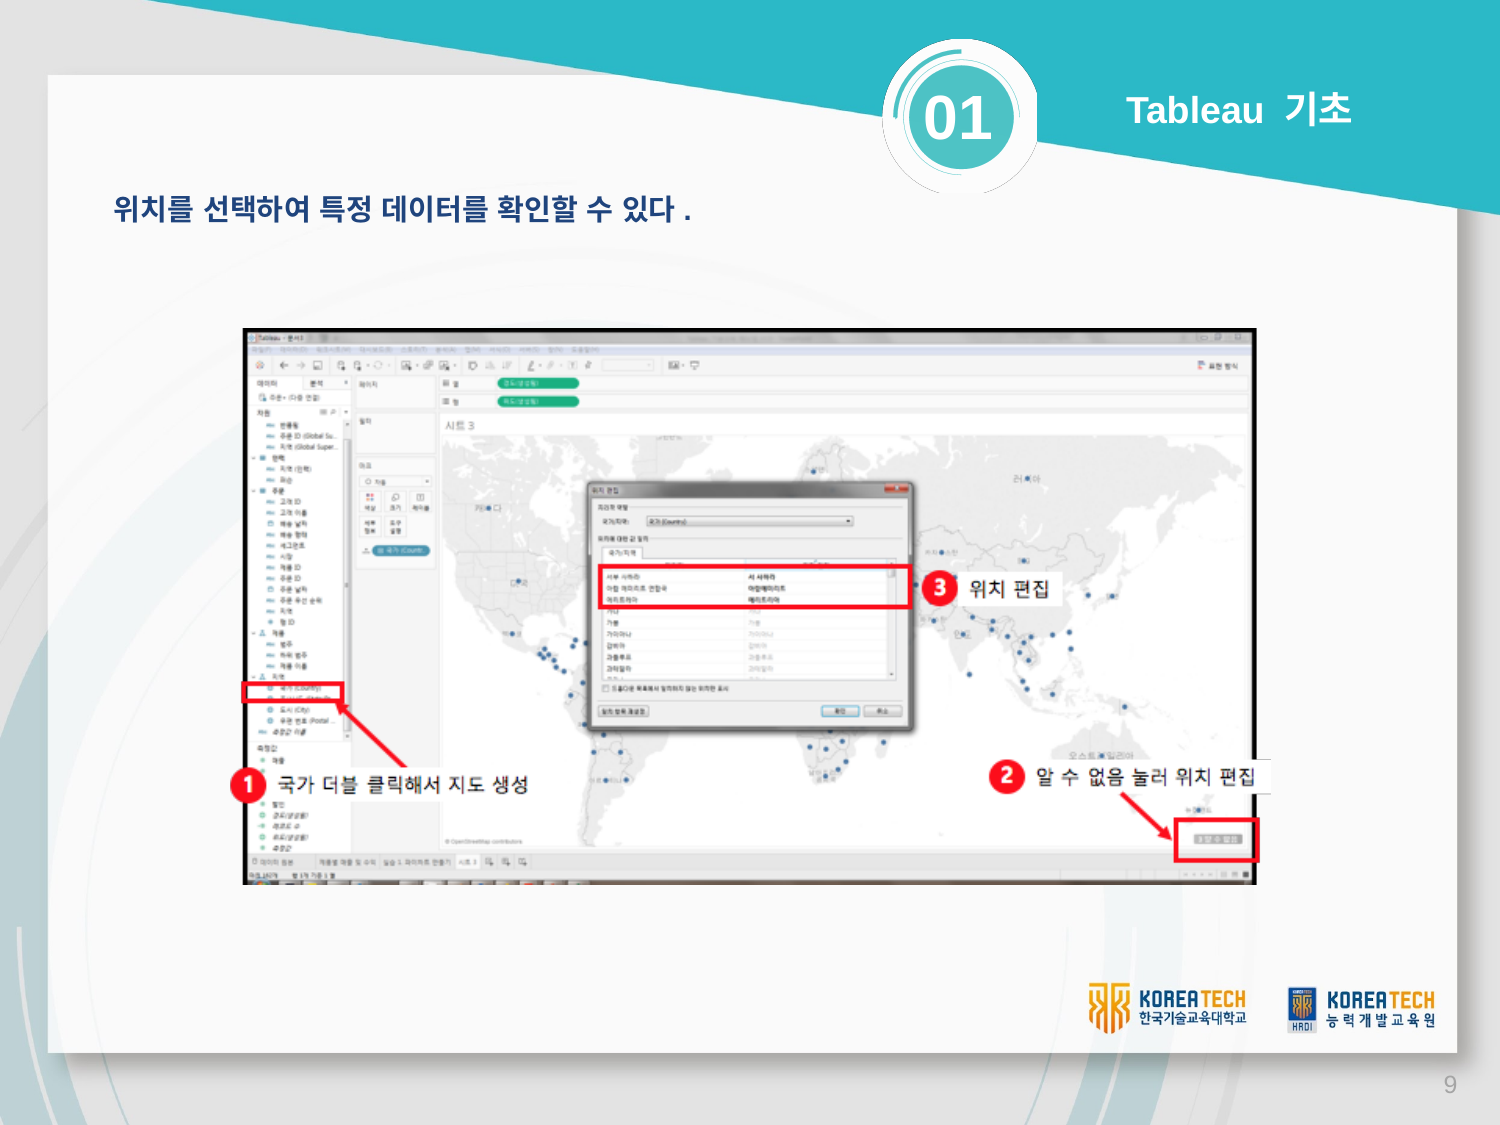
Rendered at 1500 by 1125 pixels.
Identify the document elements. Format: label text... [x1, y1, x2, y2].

slide_number 9 [1225, 1053, 1473, 1114]
text_box 위치를 선택하여 특정 데이터를 확인할 수 있다. [99, 176, 1252, 268]
text_box Tableau 기초 [1046, 78, 1433, 140]
picture [0, 0, 1500, 1125]
